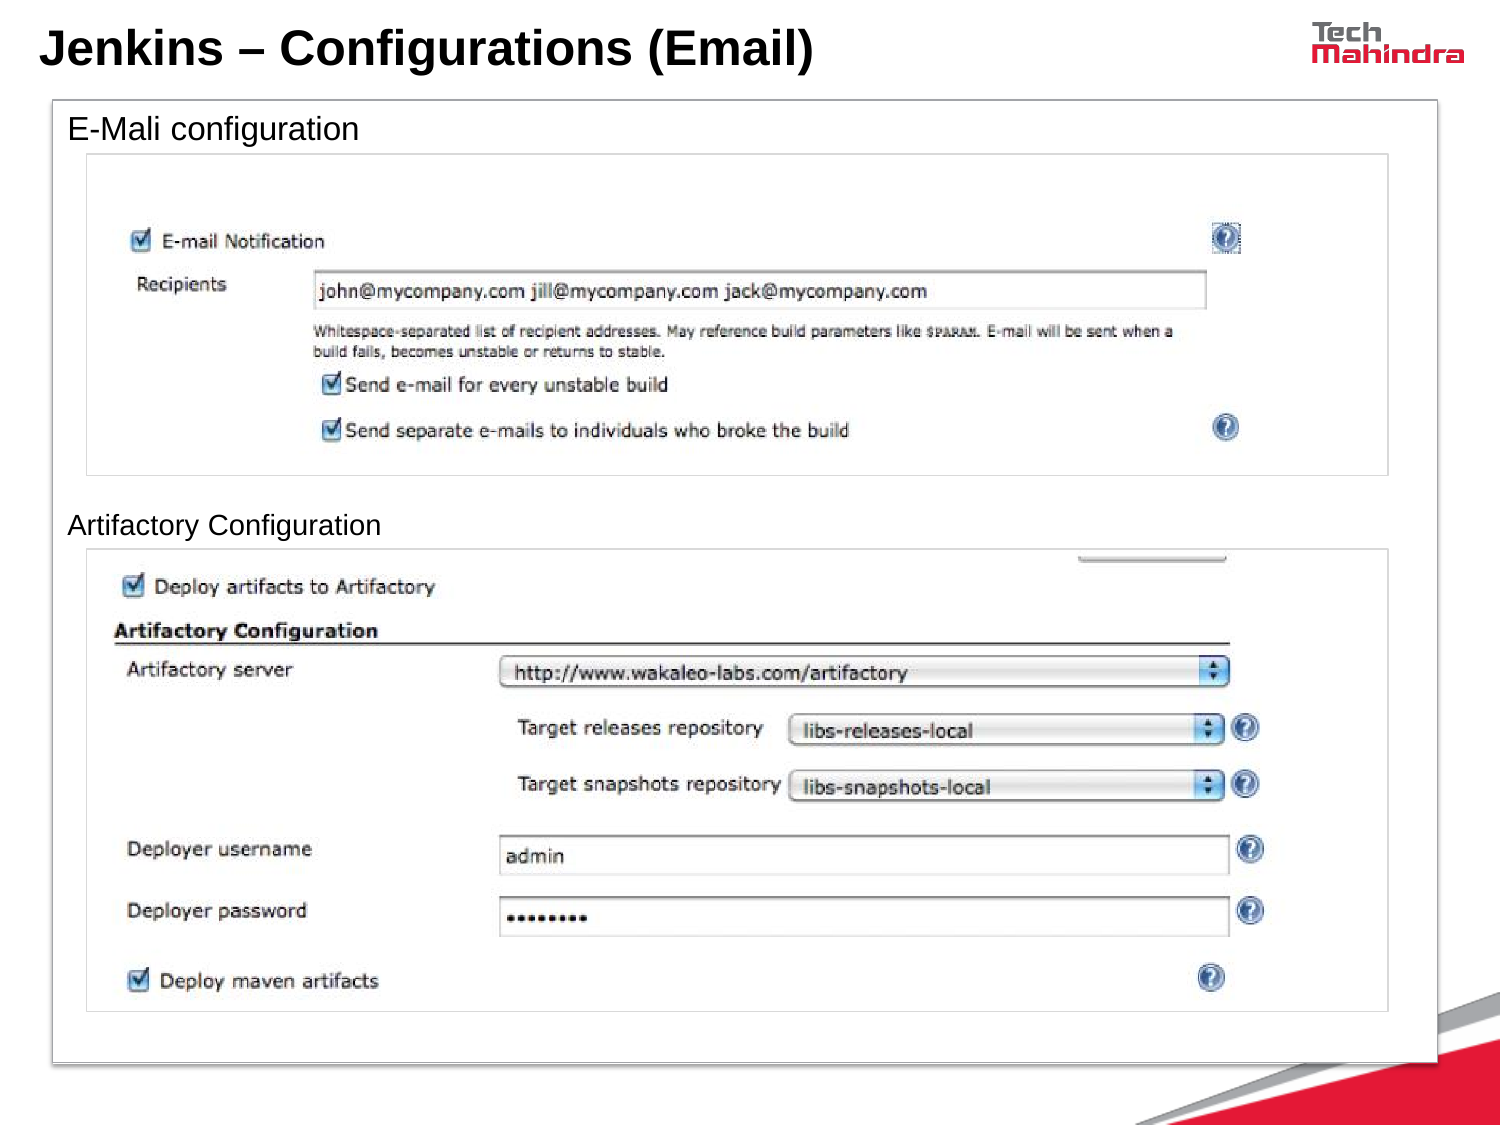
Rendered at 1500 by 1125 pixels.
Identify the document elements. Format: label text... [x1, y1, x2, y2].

title Jenkins – Configurations (Email) [36, 15, 1463, 204]
picture [1131, 991, 1500, 1125]
text_box [86, 153, 1389, 476]
text_box [86, 549, 1389, 1012]
text_box [40, 93, 413, 733]
text_box [52, 99, 1438, 1063]
text_box E-Mali configuration [65, 106, 364, 147]
text_box [44, 95, 1445, 1074]
text_box Artifactory Configuration [65, 506, 383, 542]
